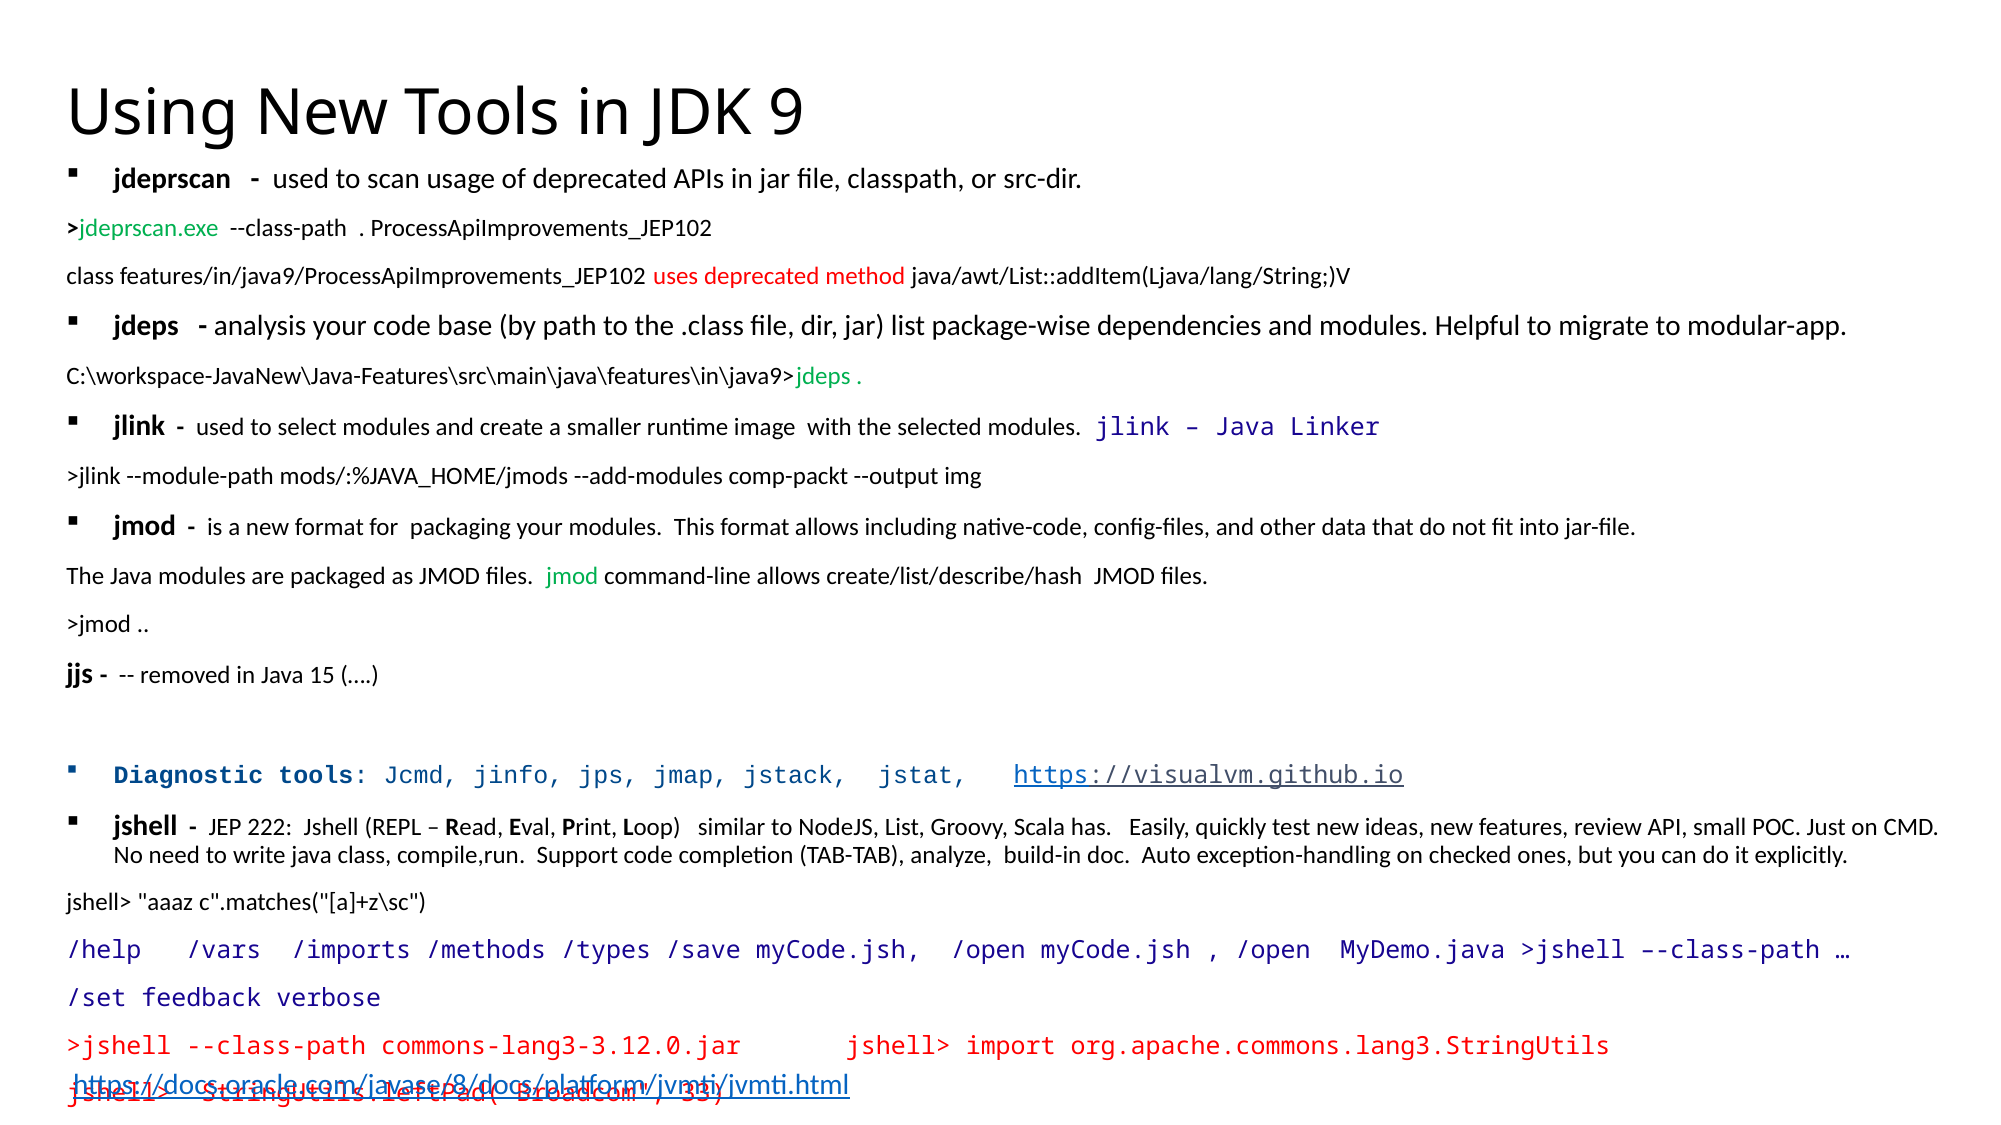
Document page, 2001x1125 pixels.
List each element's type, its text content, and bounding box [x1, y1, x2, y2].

text_box jdeprscan - used to scan usage of deprecated APIs in jar file, classpath, or src-dir. >jdeprscan.exe --class-path . ProcessApiImprovements_JEP102 class features/in/java9/ProcessApiImprovements_JEP102 uses deprecated method java/awt/List::addItem(Ljava/lang/String;)V jdeps - analysis your code base (by path to the .class file, dir, jar) list package-wise dependencies and modules. Helpful to migrate to modular-app. C:\workspace-JavaNew\Java-Features\src\main\java\features\in\java9>jdeps . jlink - used to select modules and create a smaller runtime image with the selected modules. jlink – Java Linker >jlink --module-path mods/:%JAVA_HOME/jmods --add-modules comp-packt --output img jmod - is a new format for packaging your modules. This format allows including native-code, config-files, and other data that do not fit into jar-file. The Java modules are packaged as JMOD files. jmod command-line allows create/list/describe/hash JMOD files. >jmod .. jjs - -- removed in Java 15 (….) Diagnostic tools: Jcmd, jinfo, jps, jmap, jstack, jstat, https://visualvm.github.io jshell - JEP 222: Jshell (REPL – Read, Eval, Print, Loop) similar to NodeJS, List, Groovy, Scala has. Easily, quickly test new ideas, new features, review API, small POC. Just on CMD. No need to write java class, compile,run. Support code completion (TAB-TAB), analyze, build-in doc. Auto exception-handling on checked ones, but you can do it explicitly. jshell> "aaaz c".matches("[a]+z\sc") /help /vars /imports /methods /types /save myCode.jsh, /open myCode.jsh , /open MyDemo.java >jshell –-class-path … /set feedback verbose >jshell --class-path commons-lang3-3.12.0.jar jshell> import org.apache.commons.lang3.StringUtils jshell> StringUtils.leftPad("Broadcom", 33) Jshell can be used as an API for (code completion, source code analysis, ..) IDEs can use it,. Or Jshell js = Jshell.create(); js.eval.. [51, 155, 1964, 1056]
text_box https://docs.oracle.com/javase/8/docs/platform/jvmti/jvmti.html [58, 1058, 1518, 1108]
text_box Using New Tools in JDK 9 [51, 22, 917, 155]
